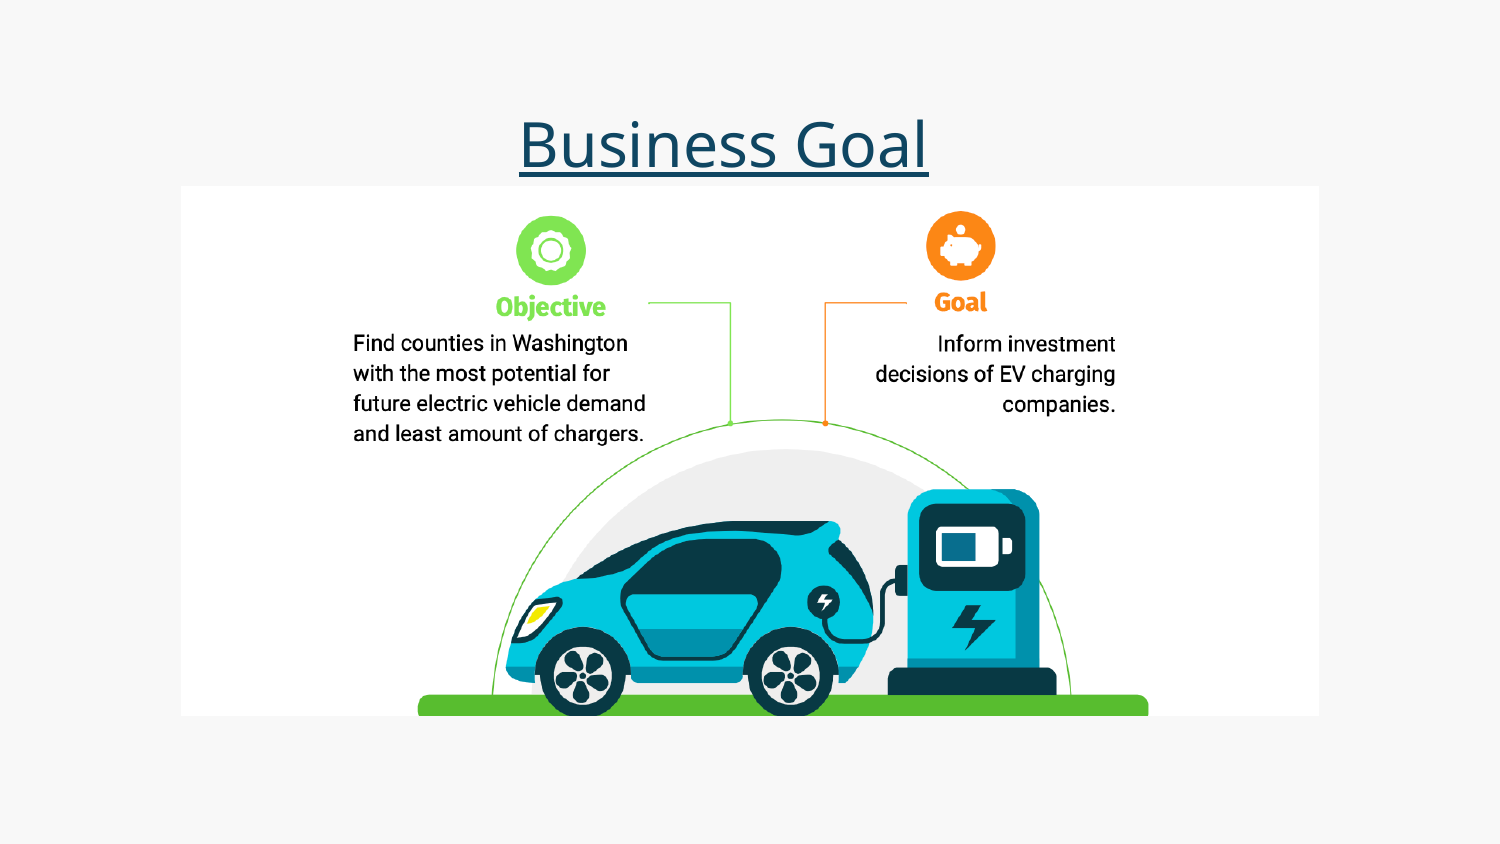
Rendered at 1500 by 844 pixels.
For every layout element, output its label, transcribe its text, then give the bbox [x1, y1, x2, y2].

text_box [181, 186, 1319, 716]
text_box Business Goal [518, 78, 1302, 282]
